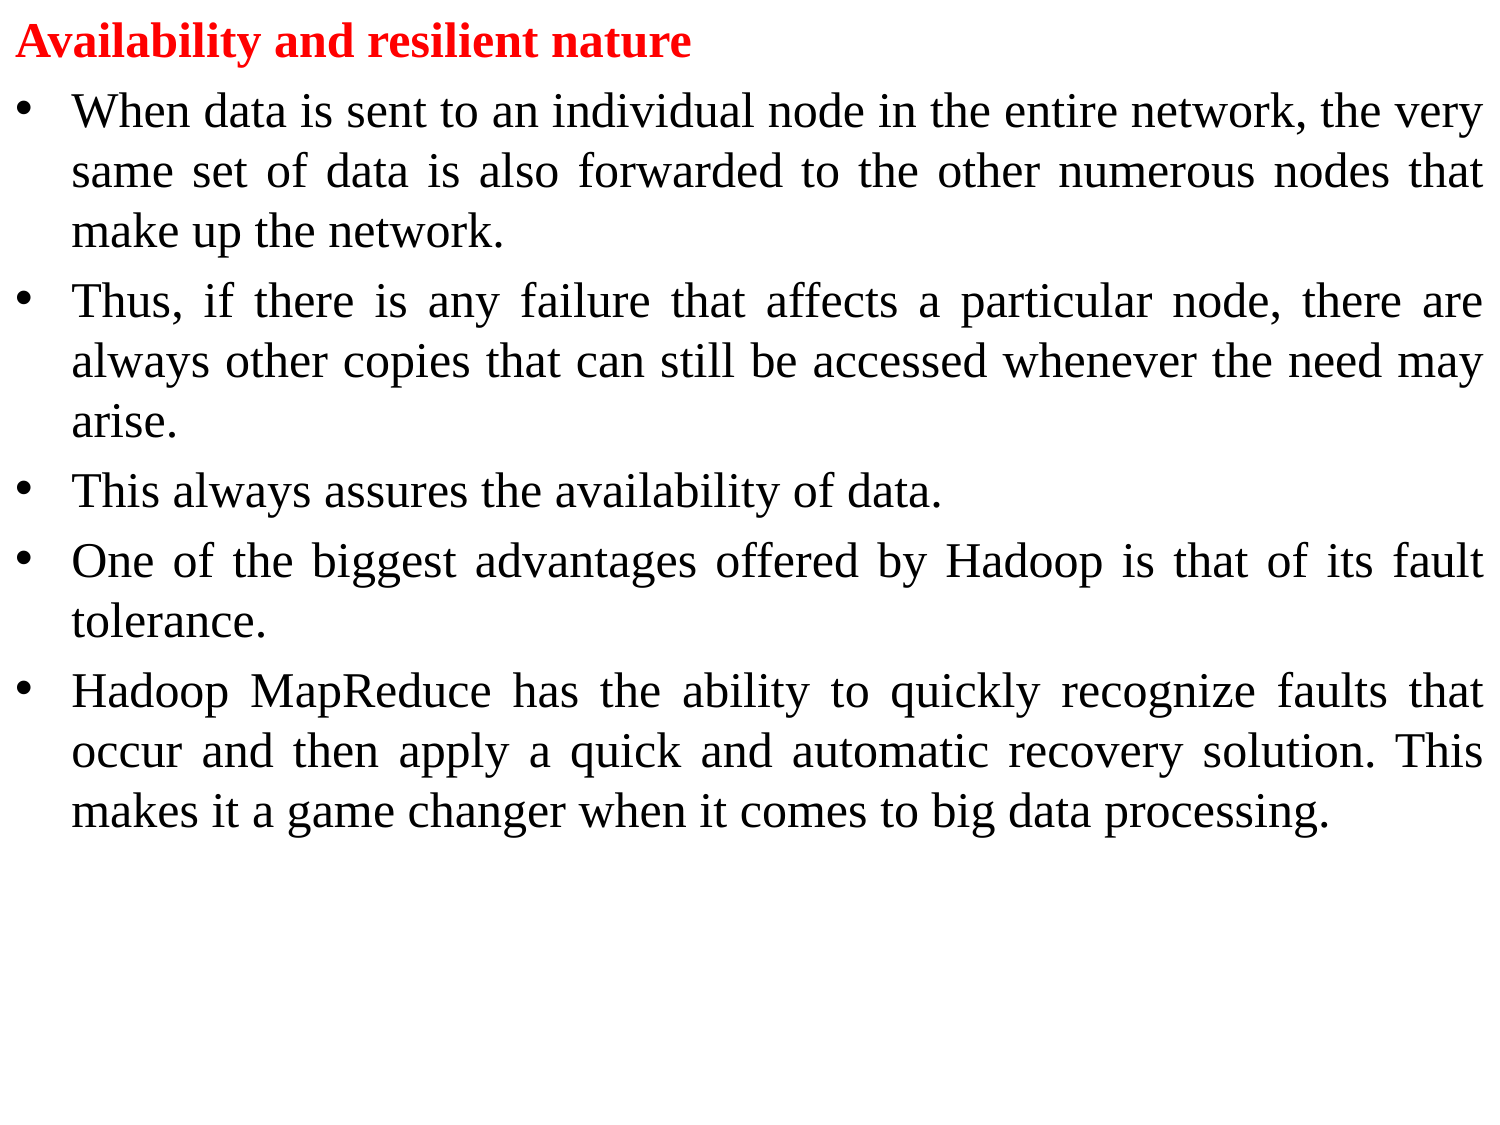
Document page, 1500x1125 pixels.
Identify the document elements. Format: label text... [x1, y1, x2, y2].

list Availability and resilient nature When data is sent to an individual node in the entire network, the very same set of data is also forwarded to the other numerous nodes that make up the network. Thus, if there is any failure that affects a particular node, there are always other copies that can still be accessed whenever the need may arise. This always assures the availability of data. One of the biggest advantages offered by Hadoop is that of its fault tolerance. Hadoop MapReduce has the ability to quickly recognize faults that occur and then apply a quick and automatic recovery solution. This makes it a game changer when it comes to big data processing. [0, 0, 1500, 1005]
